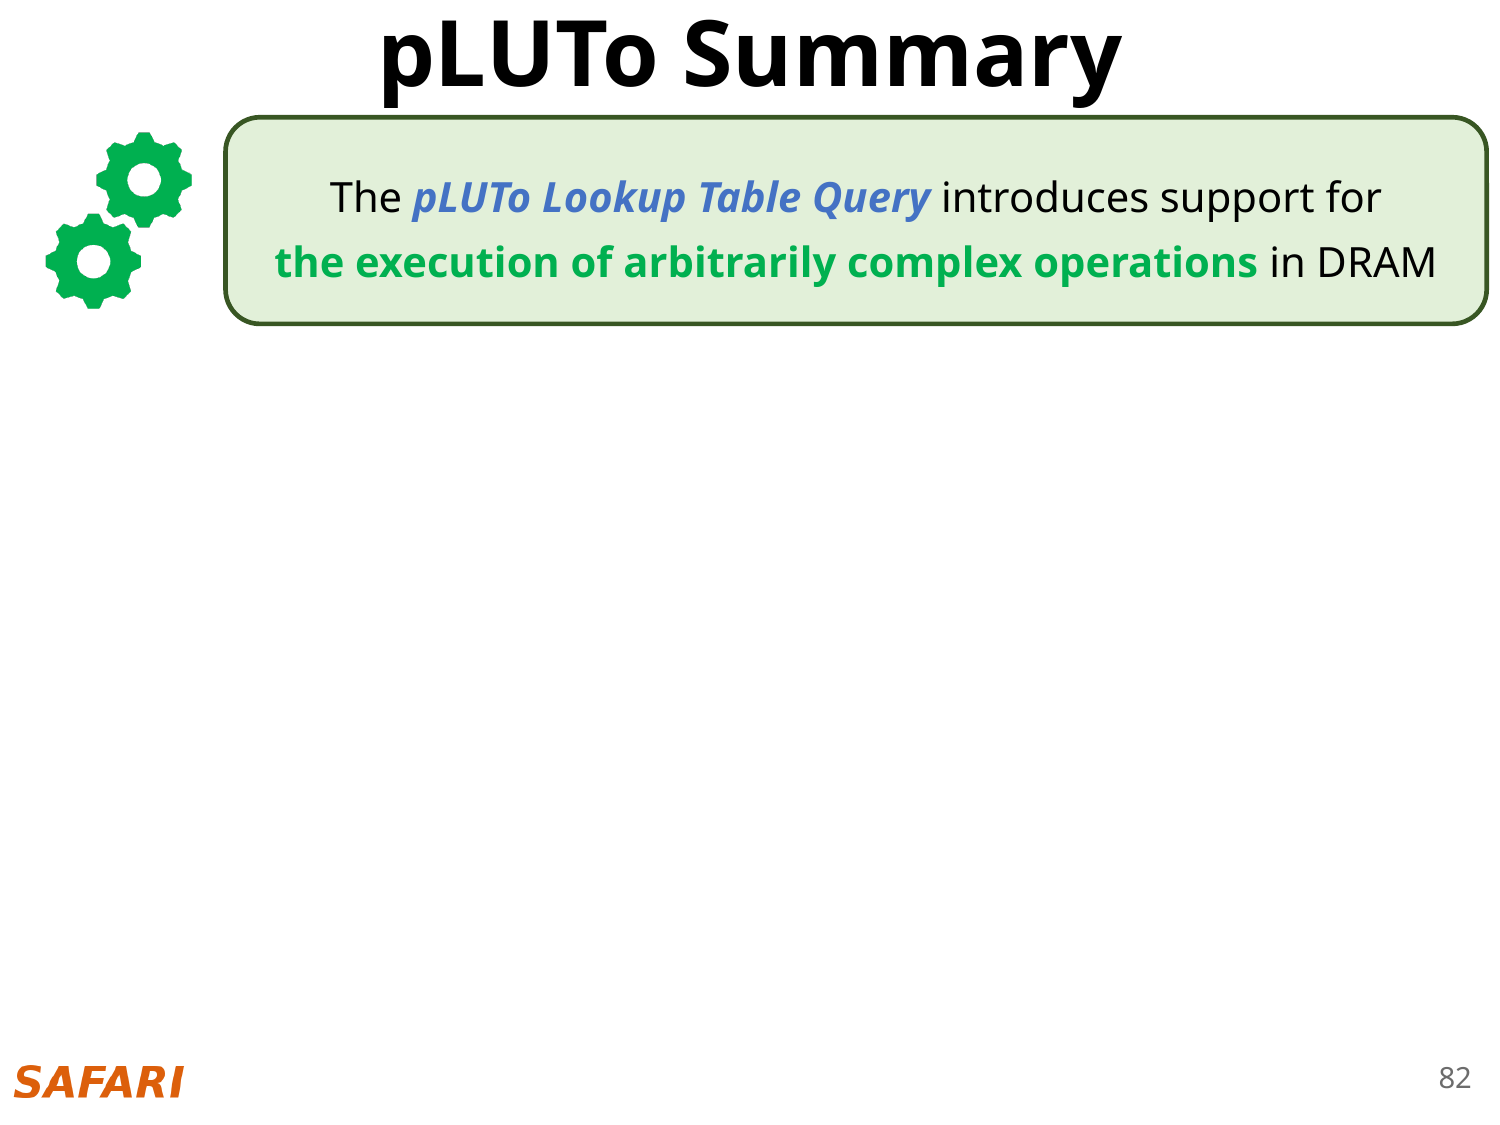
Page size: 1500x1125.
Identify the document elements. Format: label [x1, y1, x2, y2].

slide_number [1149, 1052, 1487, 1112]
picture [11, 113, 226, 328]
text_box [74, 0, 1488, 325]
picture [12, 1056, 190, 1108]
